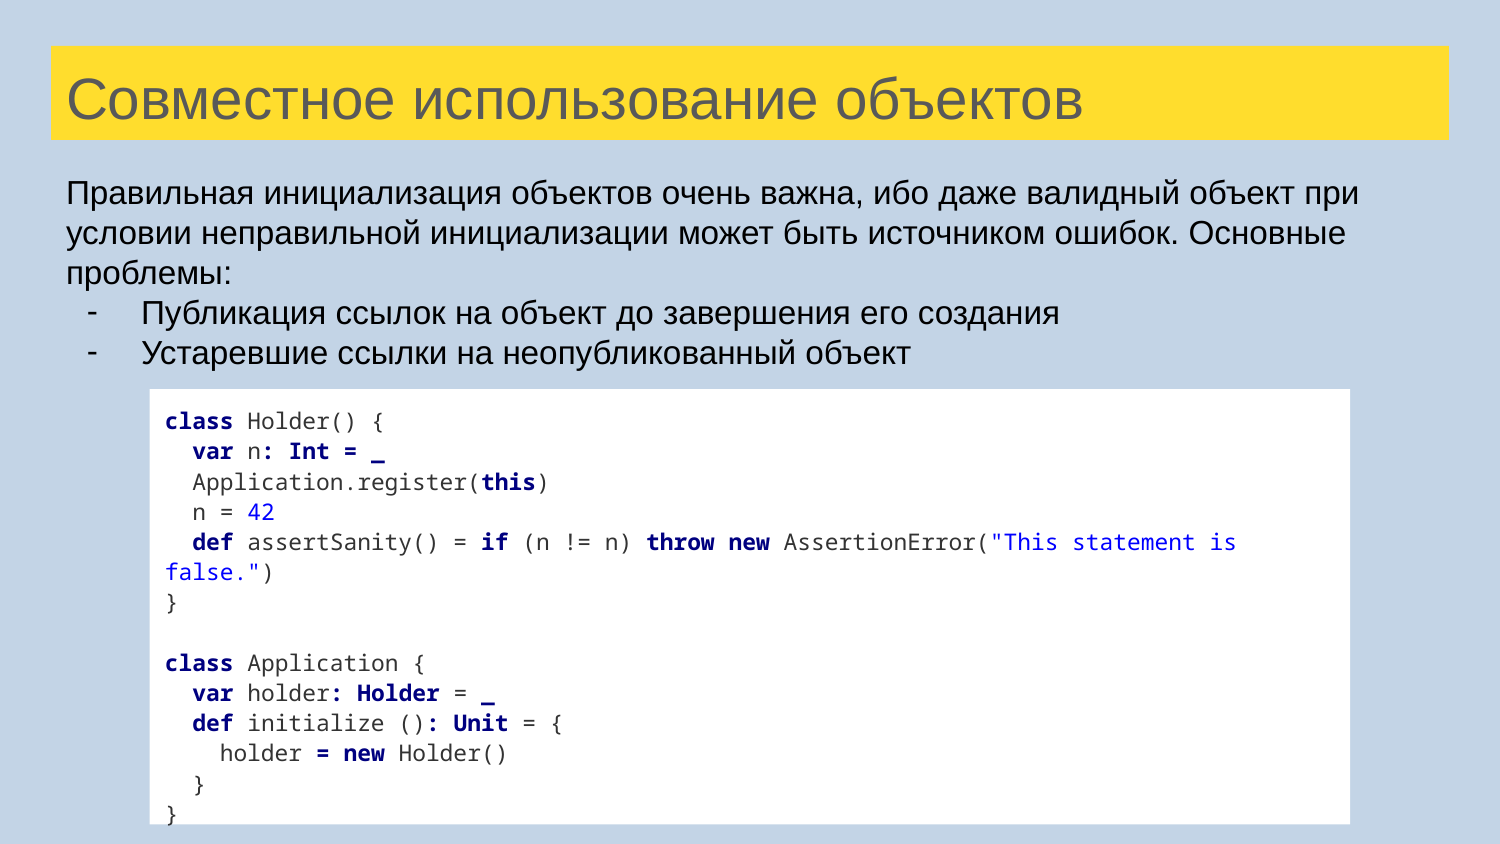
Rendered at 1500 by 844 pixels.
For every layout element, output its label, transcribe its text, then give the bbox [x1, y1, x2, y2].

title Совместное использование объектов [51, 45, 1449, 140]
text_box Правильная инициализация объектов очень важна, ибо даже валидный объект при условии неправильной инициализации может быть источником ошибок. Основные проблемы: Публикация ссылок на объект до завершения его создания Устаревшие ссылки на неопубликованный объект [51, 156, 1449, 800]
text_box class Holder() { var n: Int = _ Application.register(this) n = 42 def assertSanity() = if (n != n) throw new AssertionError("This statement is false.") } class Application { var holder: Holder = _ def initialize (): Unit = { holder = new Holder() } } [149, 389, 1351, 825]
